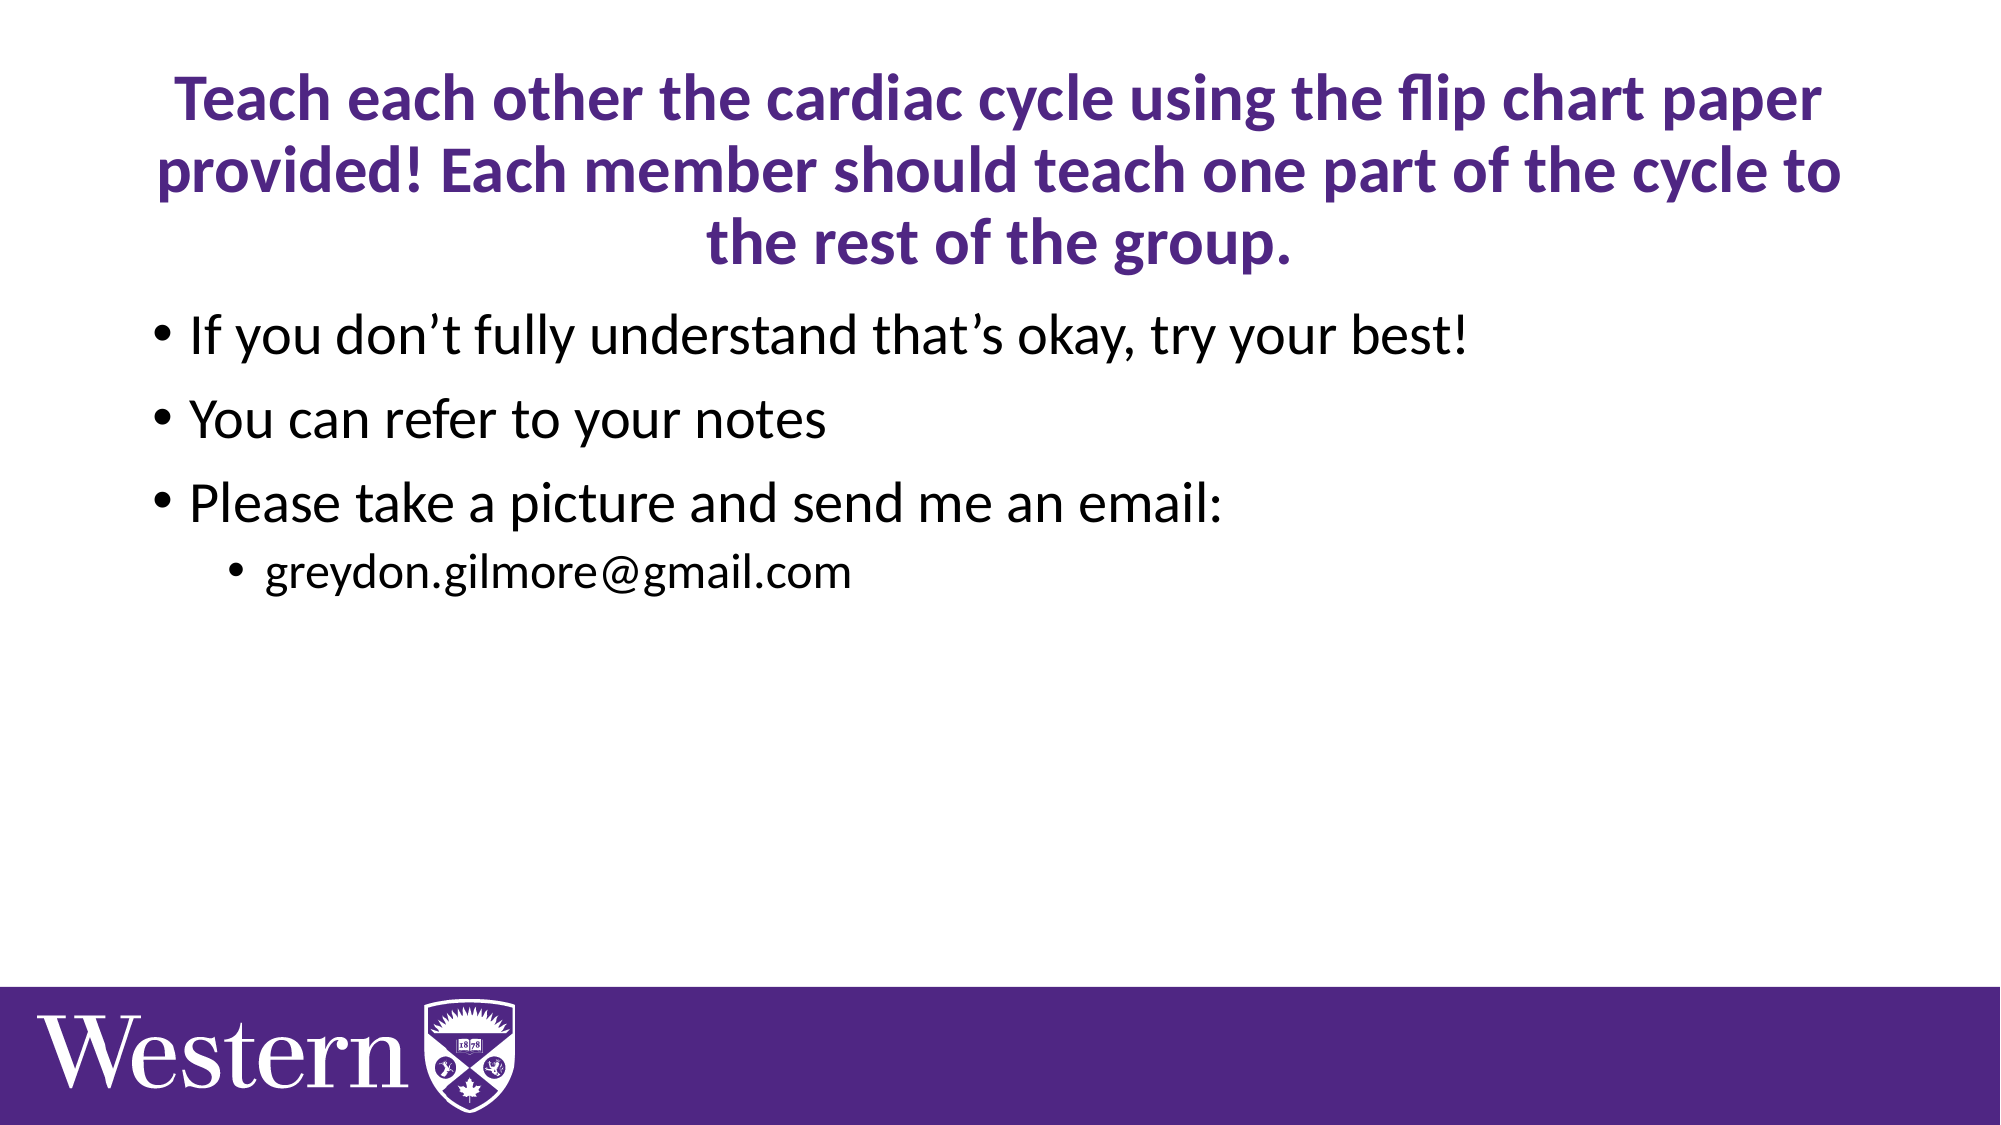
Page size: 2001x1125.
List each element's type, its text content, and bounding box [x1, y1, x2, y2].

picture [37, 999, 515, 1113]
list If you don’t fully understand that’s okay, try your best! You can refer to your notes Please take a picture and send me an email: greydon.gilmore@gmail.com [137, 297, 1863, 848]
title Teach each other the cardiac cycle using the flip chart paper provided! Each member should teach one part of the cycle to the rest of the group. [137, 44, 1863, 297]
text_box [0, 986, 2000, 1125]
